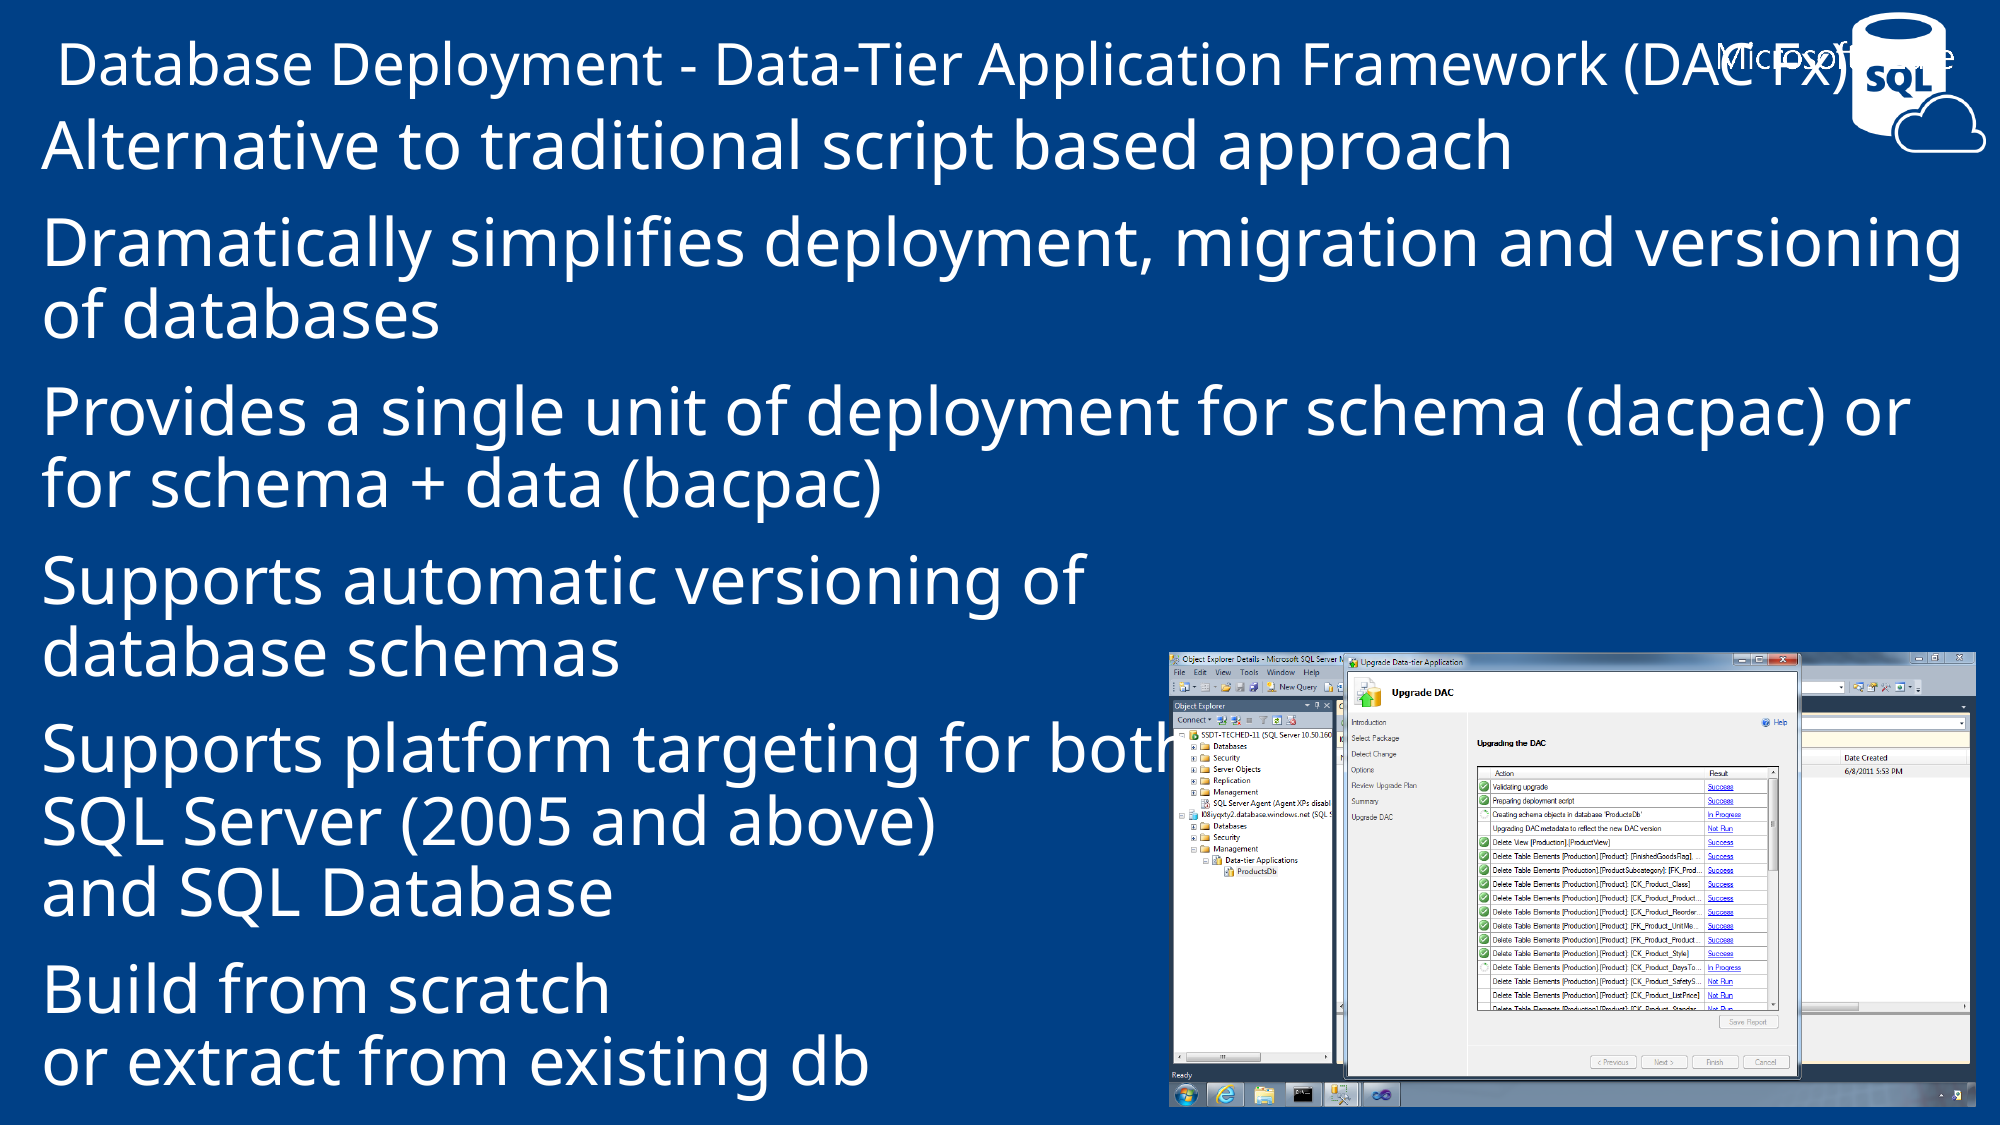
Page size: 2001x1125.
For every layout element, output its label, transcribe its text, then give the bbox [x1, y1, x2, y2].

picture [1169, 652, 1977, 1107]
text_box Alternative to traditional script based approach Dramatically simplifies deployment, migration and versioning of databases Provides a single unit of deployment for schema (dacpac) or for schema + data (bacpac) Supports automatic versioning of database schemas Supports platform targeting for both SQL Server (2005 and above) and SQL Database Build from scratch or extract from existing db [0, 134, 2000, 1125]
text_box Database Deployment - Data-Tier Application Framework (DAC Fx) [0, 0, 2000, 134]
picture [1851, 11, 1986, 154]
